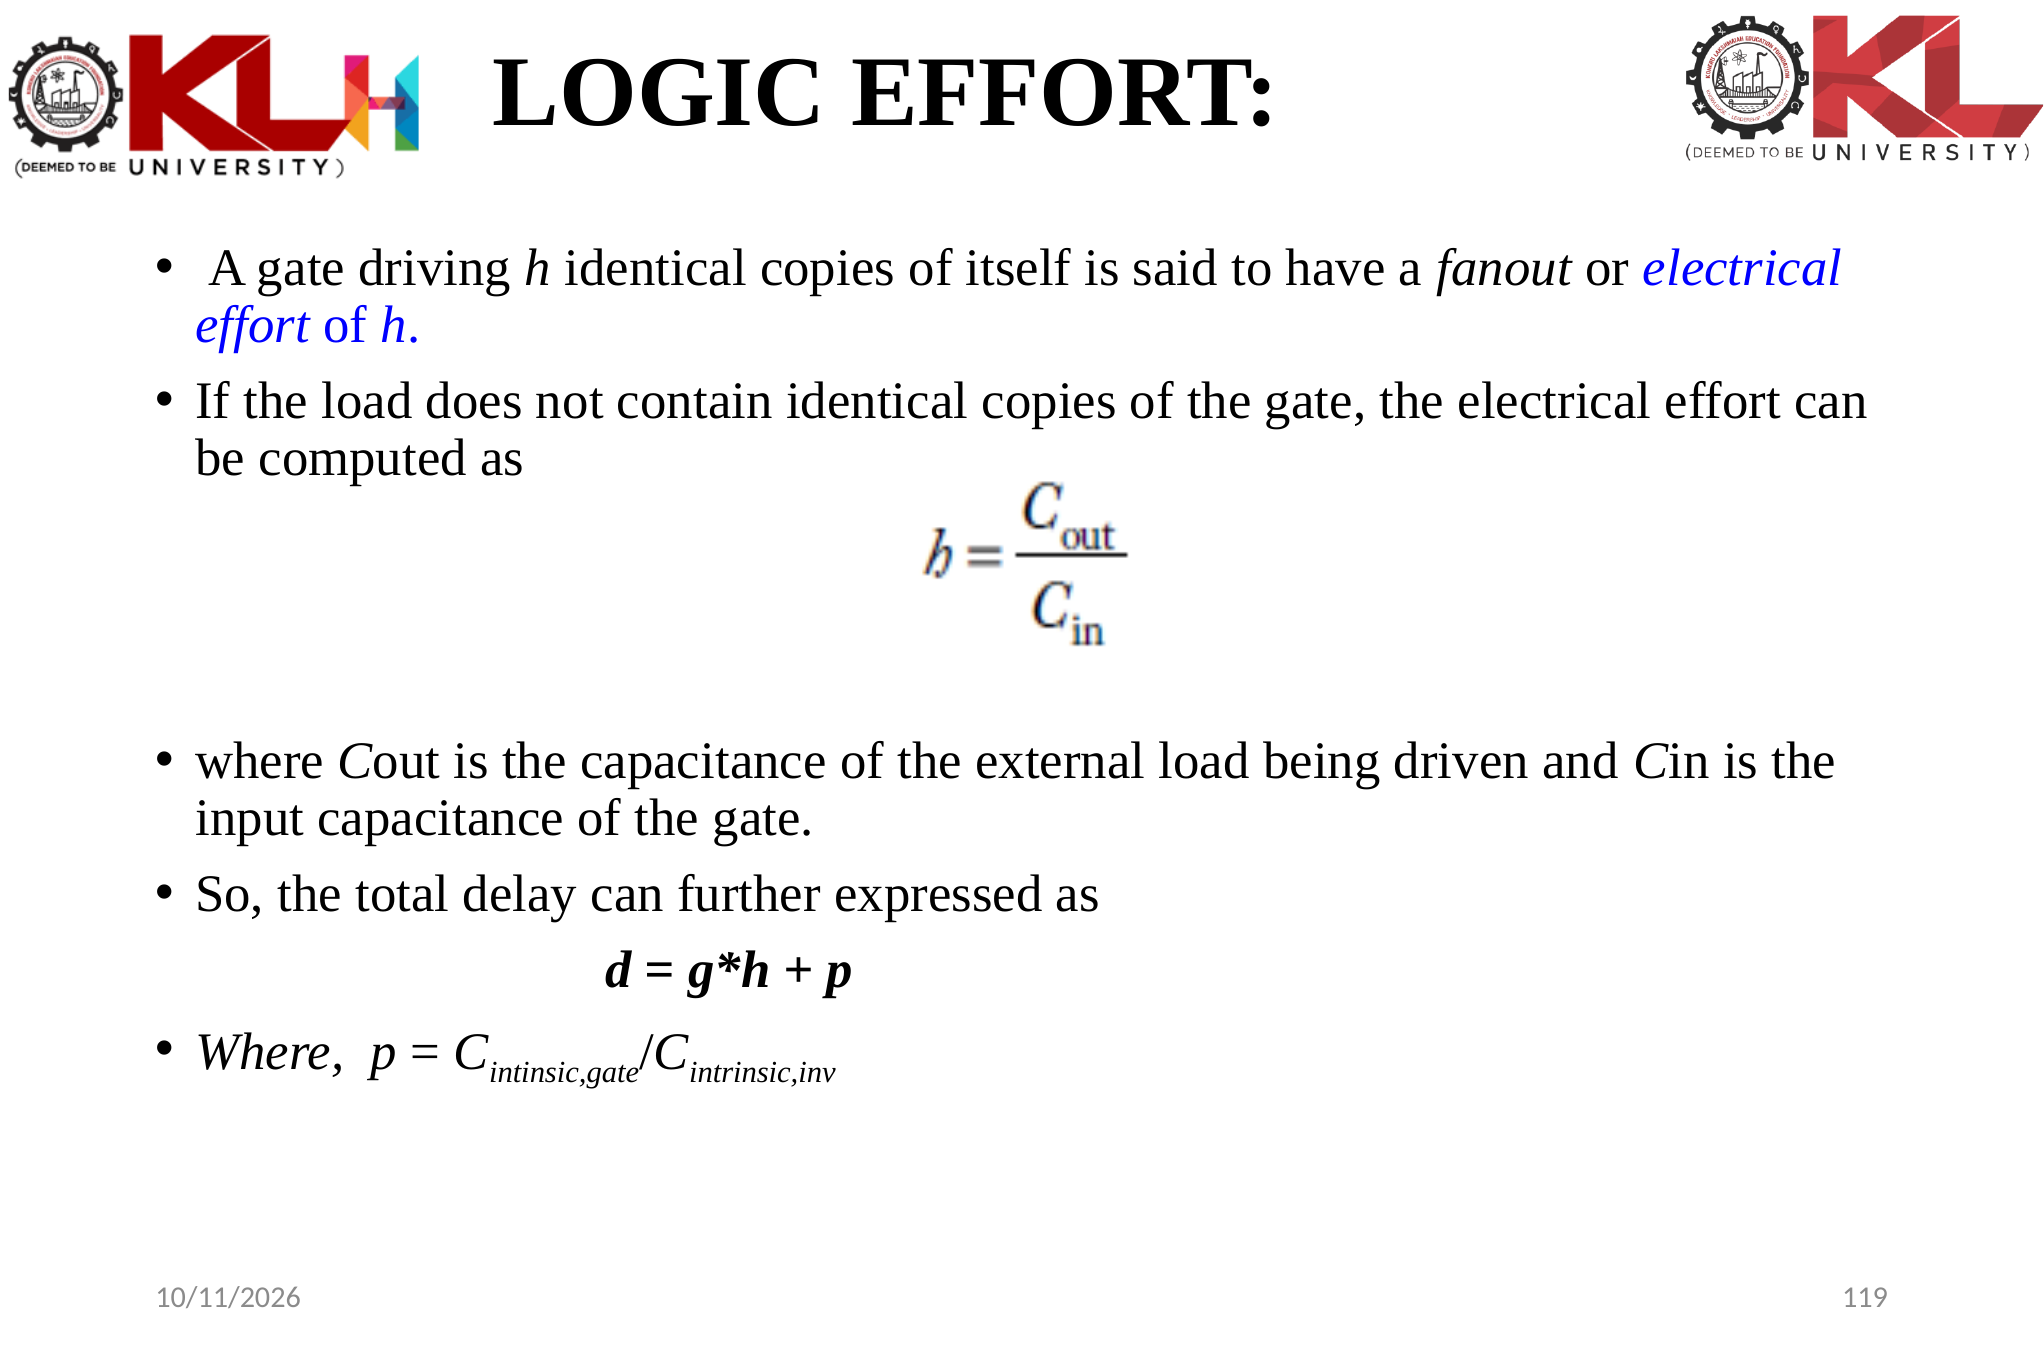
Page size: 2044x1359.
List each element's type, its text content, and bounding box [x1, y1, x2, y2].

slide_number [140, 1258, 601, 1332]
picture [1686, 15, 2044, 161]
picture [905, 466, 1138, 664]
picture [0, 1, 433, 207]
list A gate driving h identical copies of itself is said to have a fanout or electrical effort of h. If the load does not contain identical copies of the gate, the electrical effort can be computed as where Cout is the capacitance of the external load being driven and Cin is the input capacitance of the gate. So, the total delay can further expressed as d = g*h + p Where, p = Cintinsic,gate/Cintrinsic,inv [140, 232, 1903, 1094]
title LOGIC EFFORT: [477, 27, 1687, 159]
slide_number 119 [1443, 1258, 1903, 1332]
